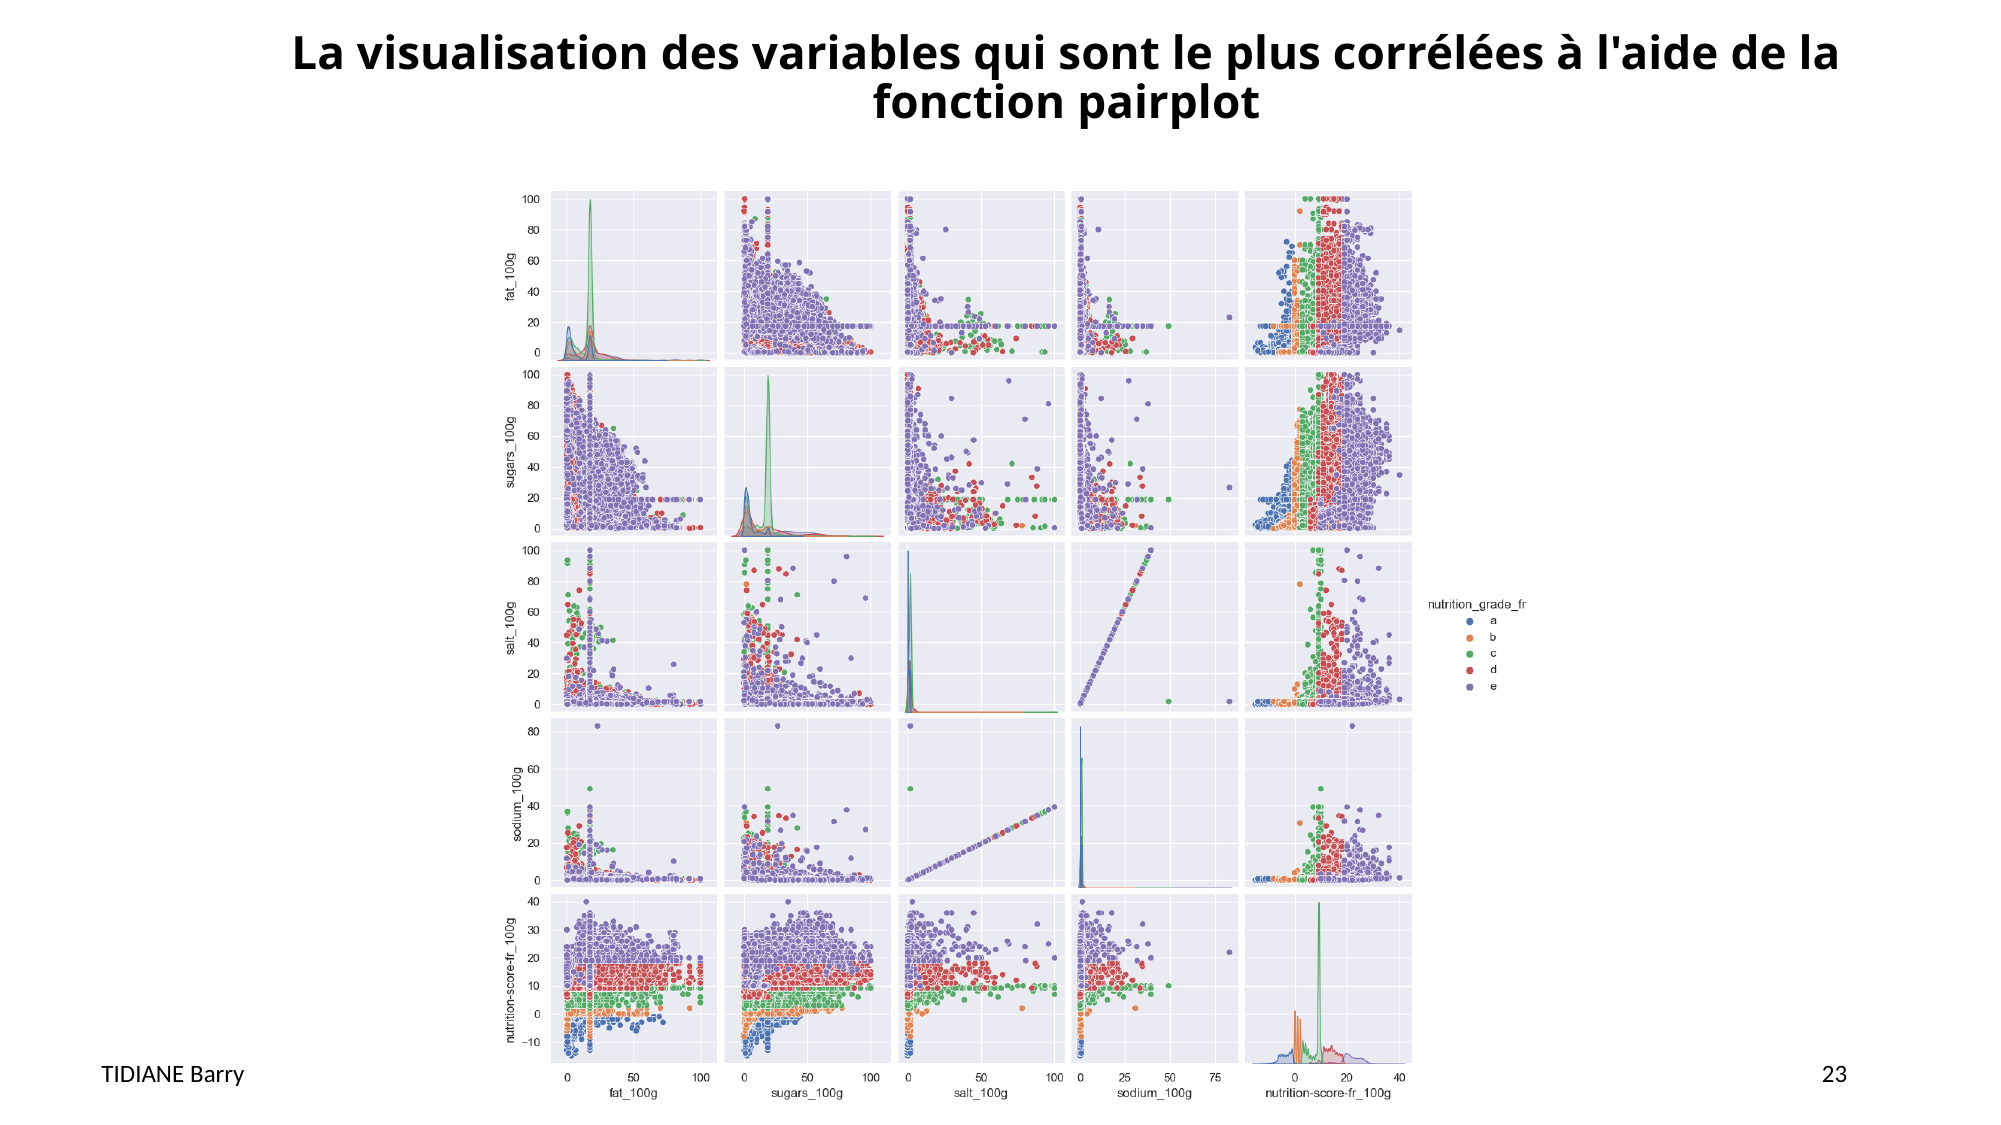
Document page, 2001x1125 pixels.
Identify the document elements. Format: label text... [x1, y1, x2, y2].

slide_number 23 [1536, 1042, 1863, 1103]
title La visualisation des variables qui sont le plus corrélées à l'aide de la fonction pairplot [271, 22, 1863, 137]
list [488, 175, 1536, 1115]
footer TIDIANE Barry [36, 1042, 310, 1103]
